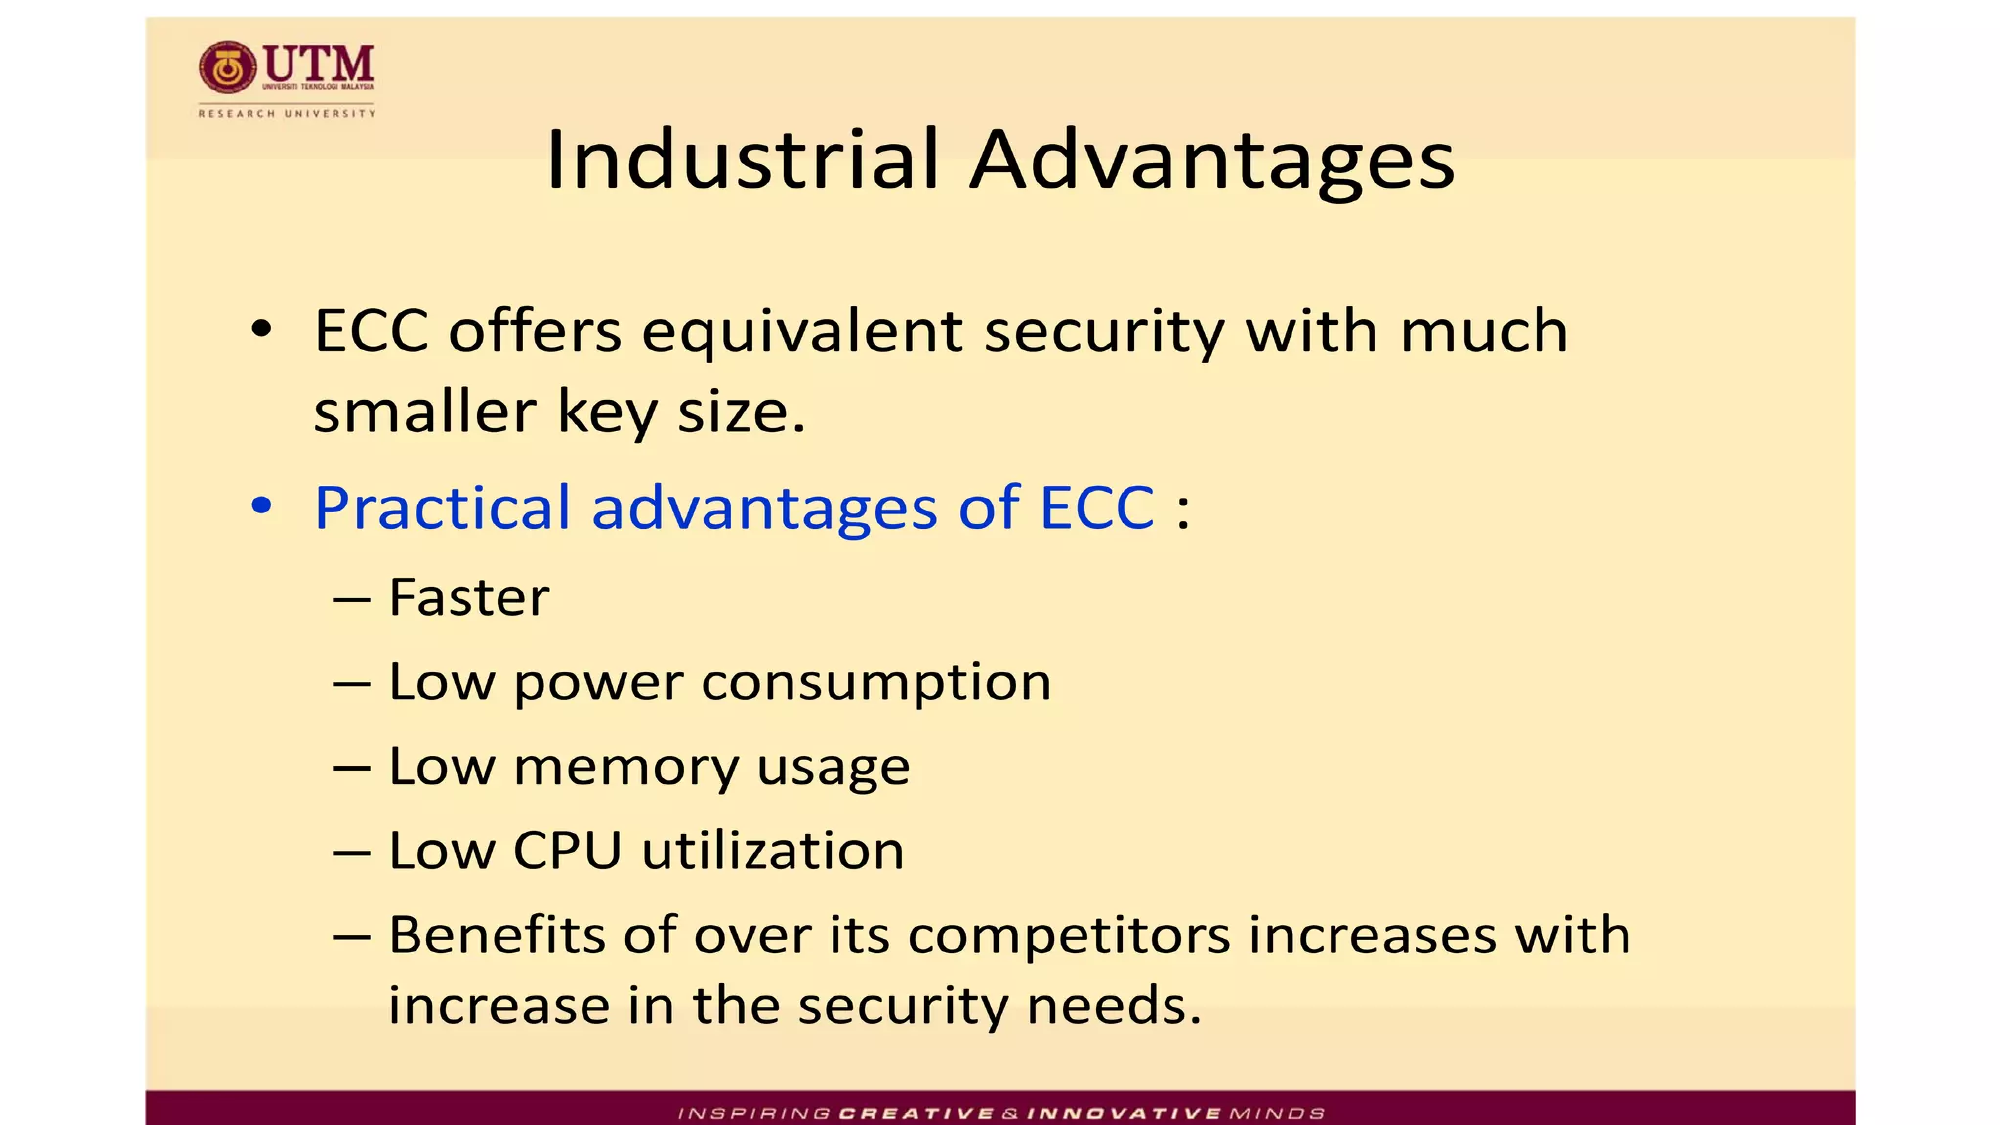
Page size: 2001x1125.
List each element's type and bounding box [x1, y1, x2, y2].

list [0, 0, 2000, 1125]
